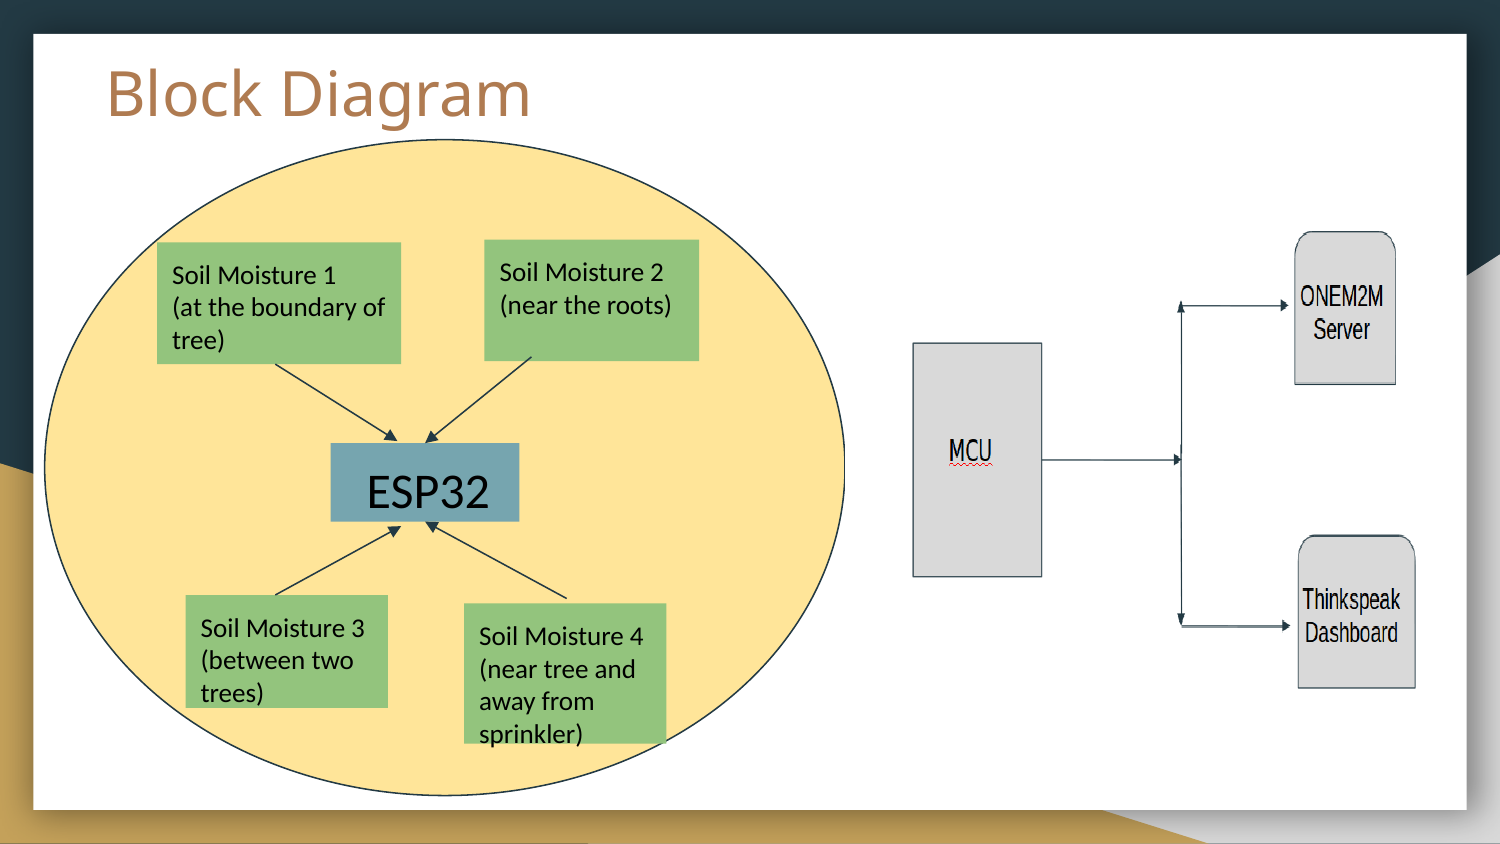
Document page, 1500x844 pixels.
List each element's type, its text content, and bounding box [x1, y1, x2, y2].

title Block Diagram [90, 38, 1322, 185]
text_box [44, 139, 846, 796]
picture [844, 187, 1462, 713]
